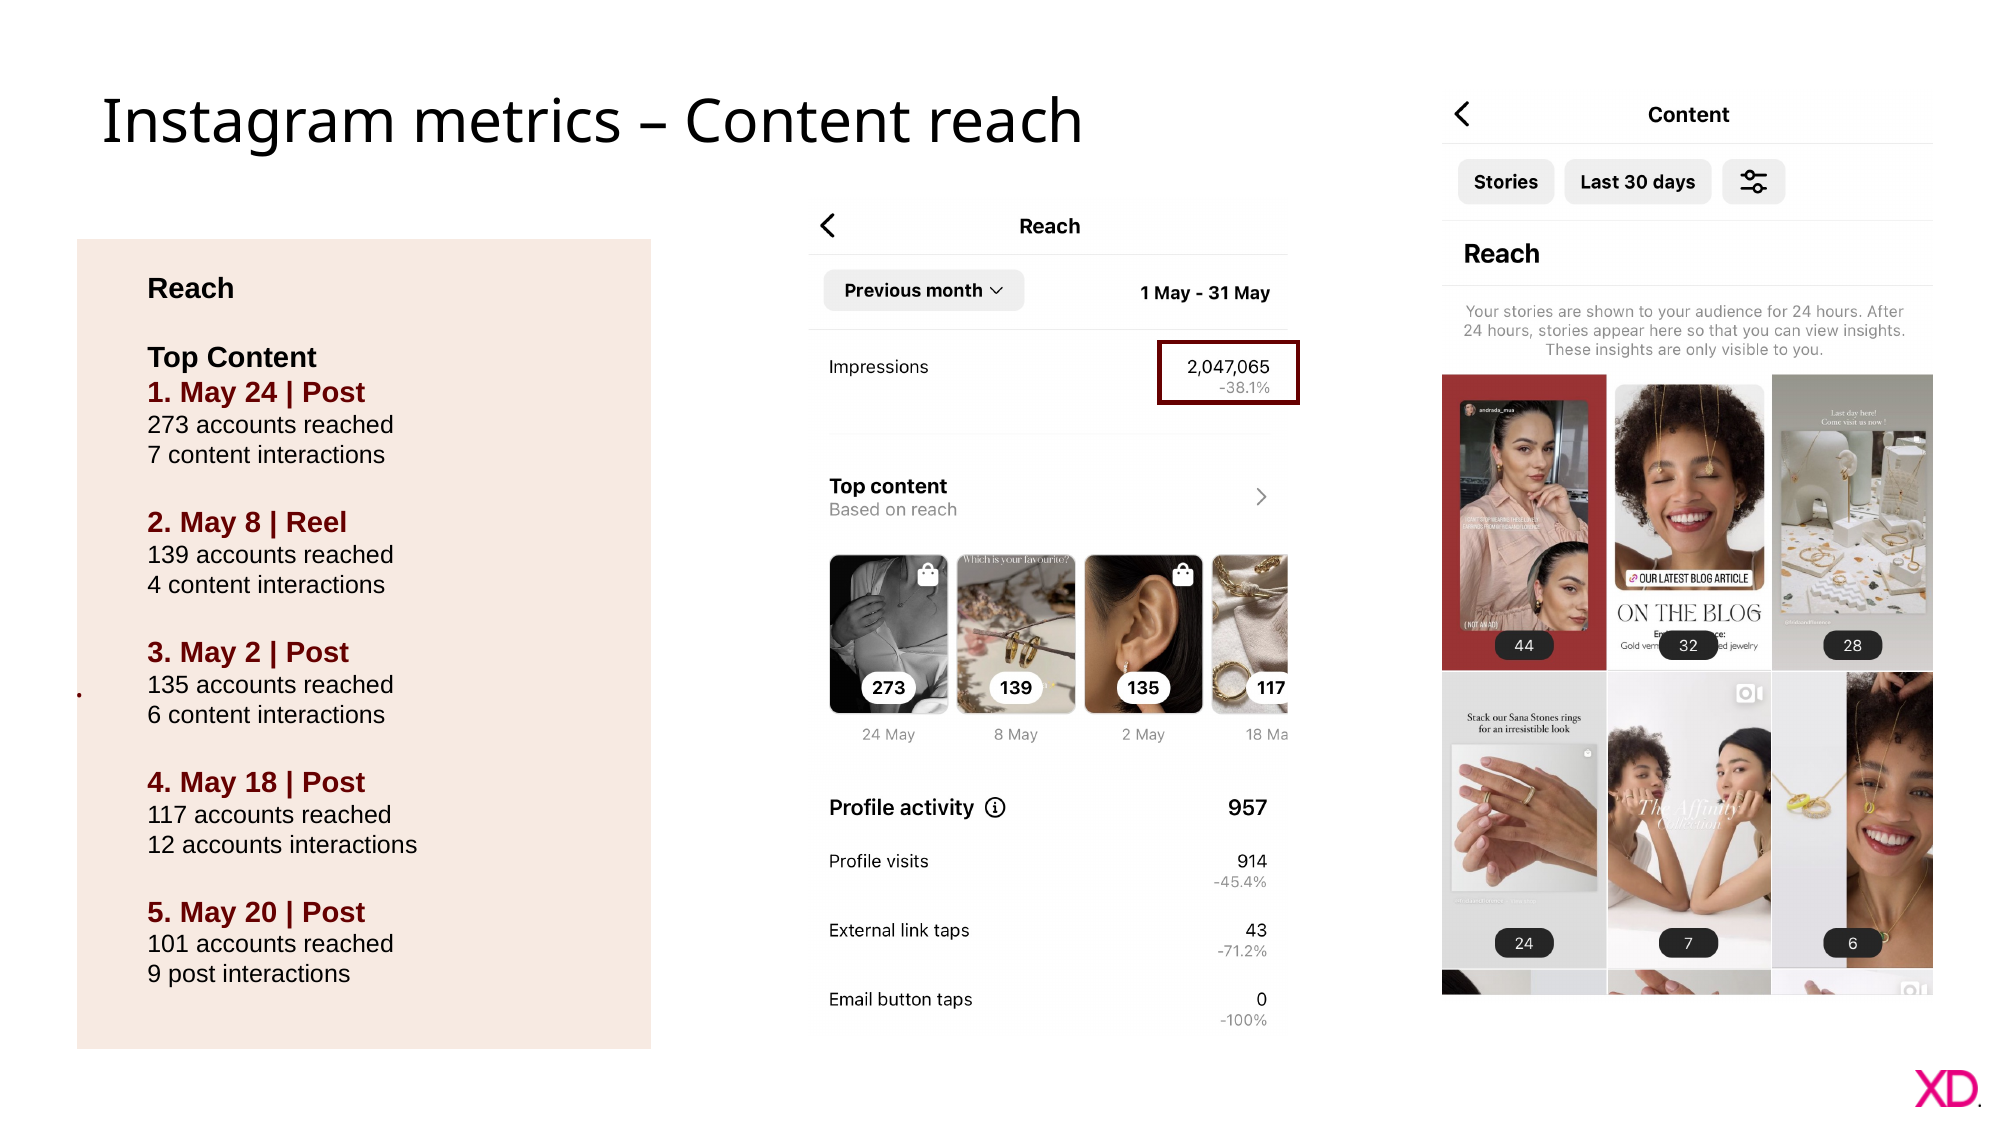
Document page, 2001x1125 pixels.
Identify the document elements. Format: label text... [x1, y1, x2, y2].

text_box [1288, 341, 1298, 403]
text_box Instagram metrics – Content reach [95, 75, 1382, 170]
picture [1441, 89, 1934, 1004]
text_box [67, 240, 688, 1049]
picture [1915, 1069, 1981, 1107]
picture [808, 197, 1288, 1036]
